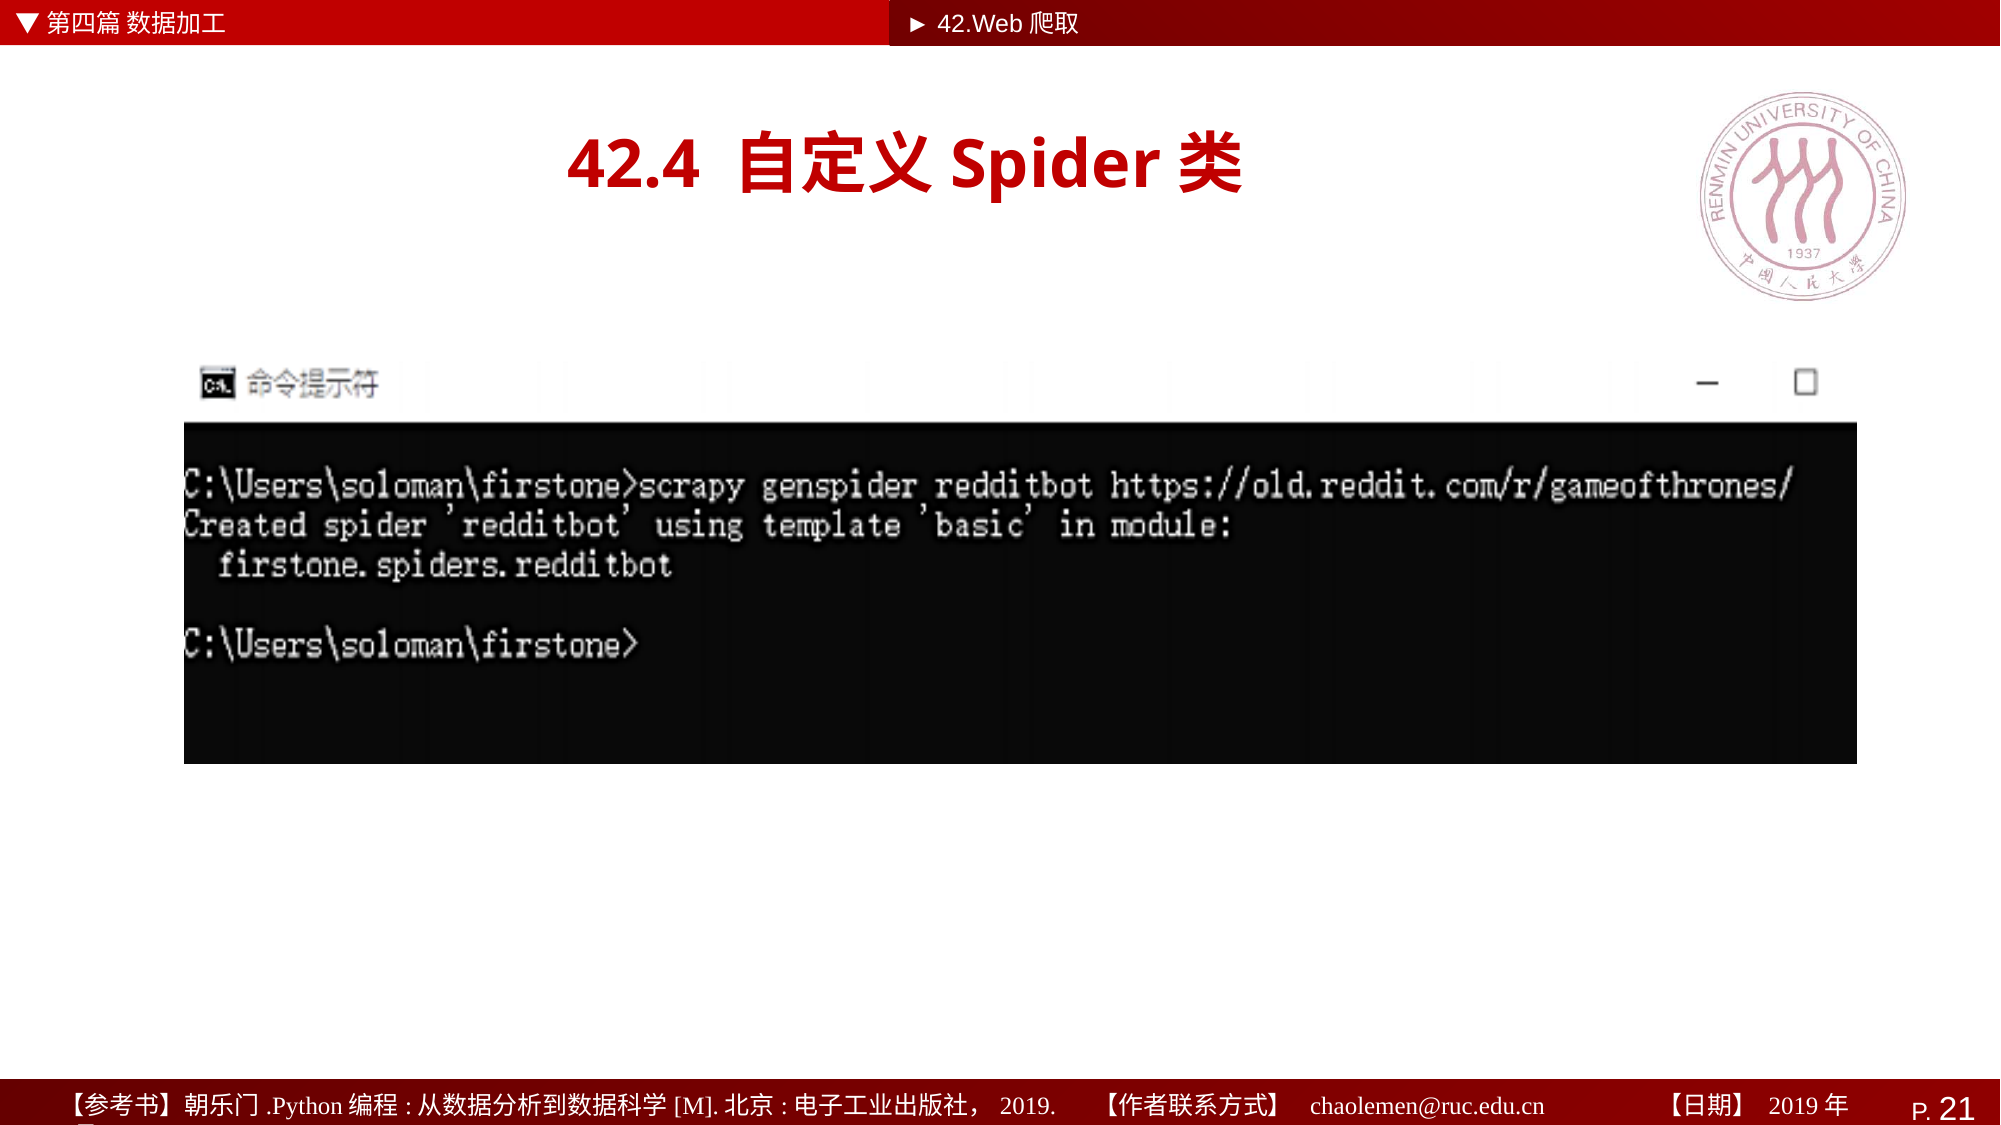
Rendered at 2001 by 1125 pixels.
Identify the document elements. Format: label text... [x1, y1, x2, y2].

picture [184, 361, 1857, 764]
list ► 42.Web爬取 [890, 0, 1249, 43]
title 42.4 自定义Spider类 [101, 92, 1710, 229]
list ▼第四篇 数据加工 [0, 0, 725, 43]
picture [1696, 89, 1910, 304]
